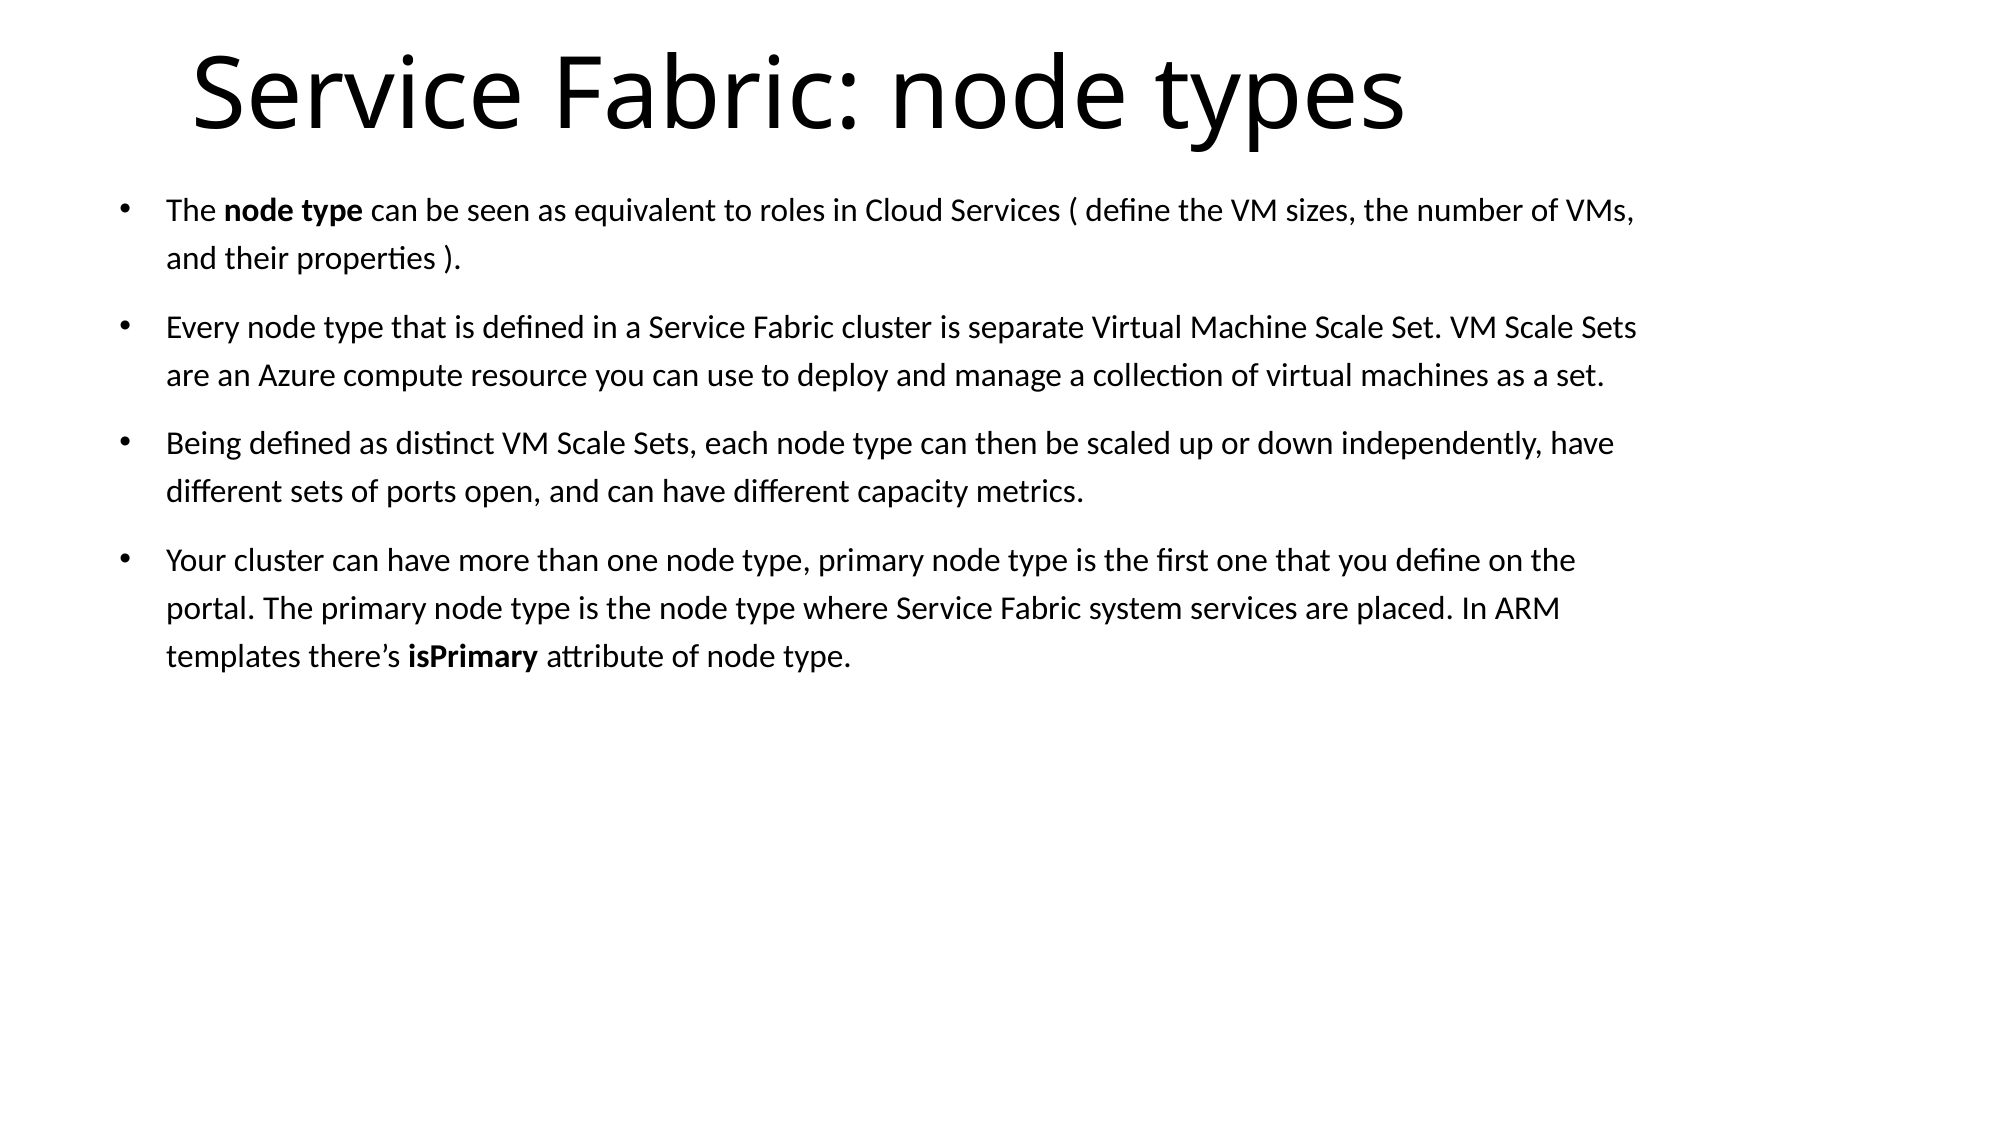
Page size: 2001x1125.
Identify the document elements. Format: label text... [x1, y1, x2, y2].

title Service Fabric: node types [104, 66, 1496, 158]
subtitle The node type can be seen as equivalent to roles in Cloud Services ( define the VM sizes, the number of VMs, and their properties ). Every node type that is defined in a Service Fabric cluster is separate Virtual Machine Scale Set. VM Scale Sets are an Azure compute resource you can use to deploy and manage a collection of virtual machines as a set. Being defined as distinct VM Scale Sets, each node type can then be scaled up or down independently, have different sets of ports open, and can have different capacity metrics. Your cluster can have more than one node type, primary node type is the first one that you define on the portal. The primary node type is the node type where Service Fabric system services are placed. In ARM templates there’s isPrimary attribute of node type. [104, 172, 1687, 835]
